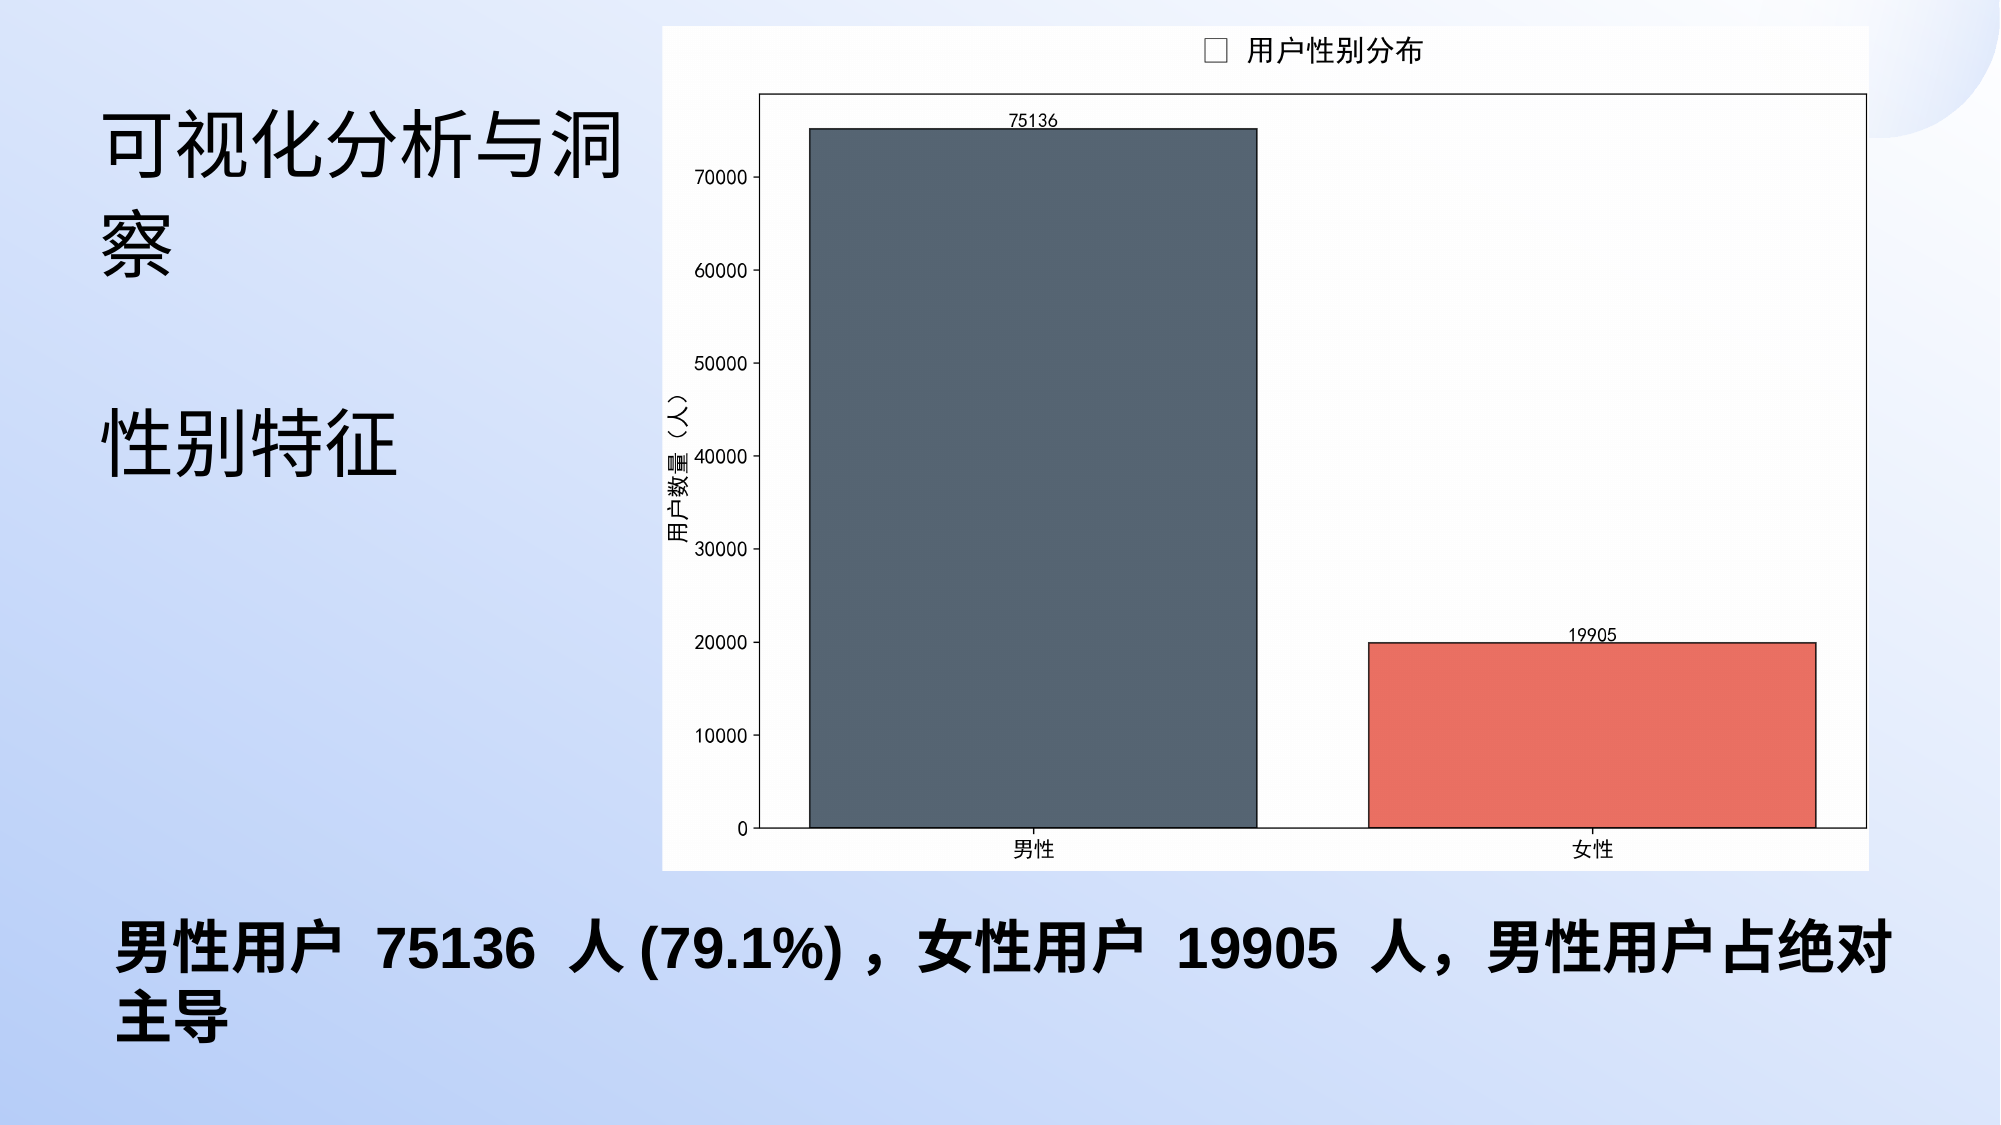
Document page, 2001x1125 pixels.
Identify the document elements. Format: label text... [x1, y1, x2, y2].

text_box 男性用户 75136 人(79.1%)，女性用户 19905 人，男性用户占绝对主导 [99, 902, 1952, 1058]
title 可视化分析与洞察 性别特征 [99, 87, 663, 902]
picture [662, 26, 1870, 871]
